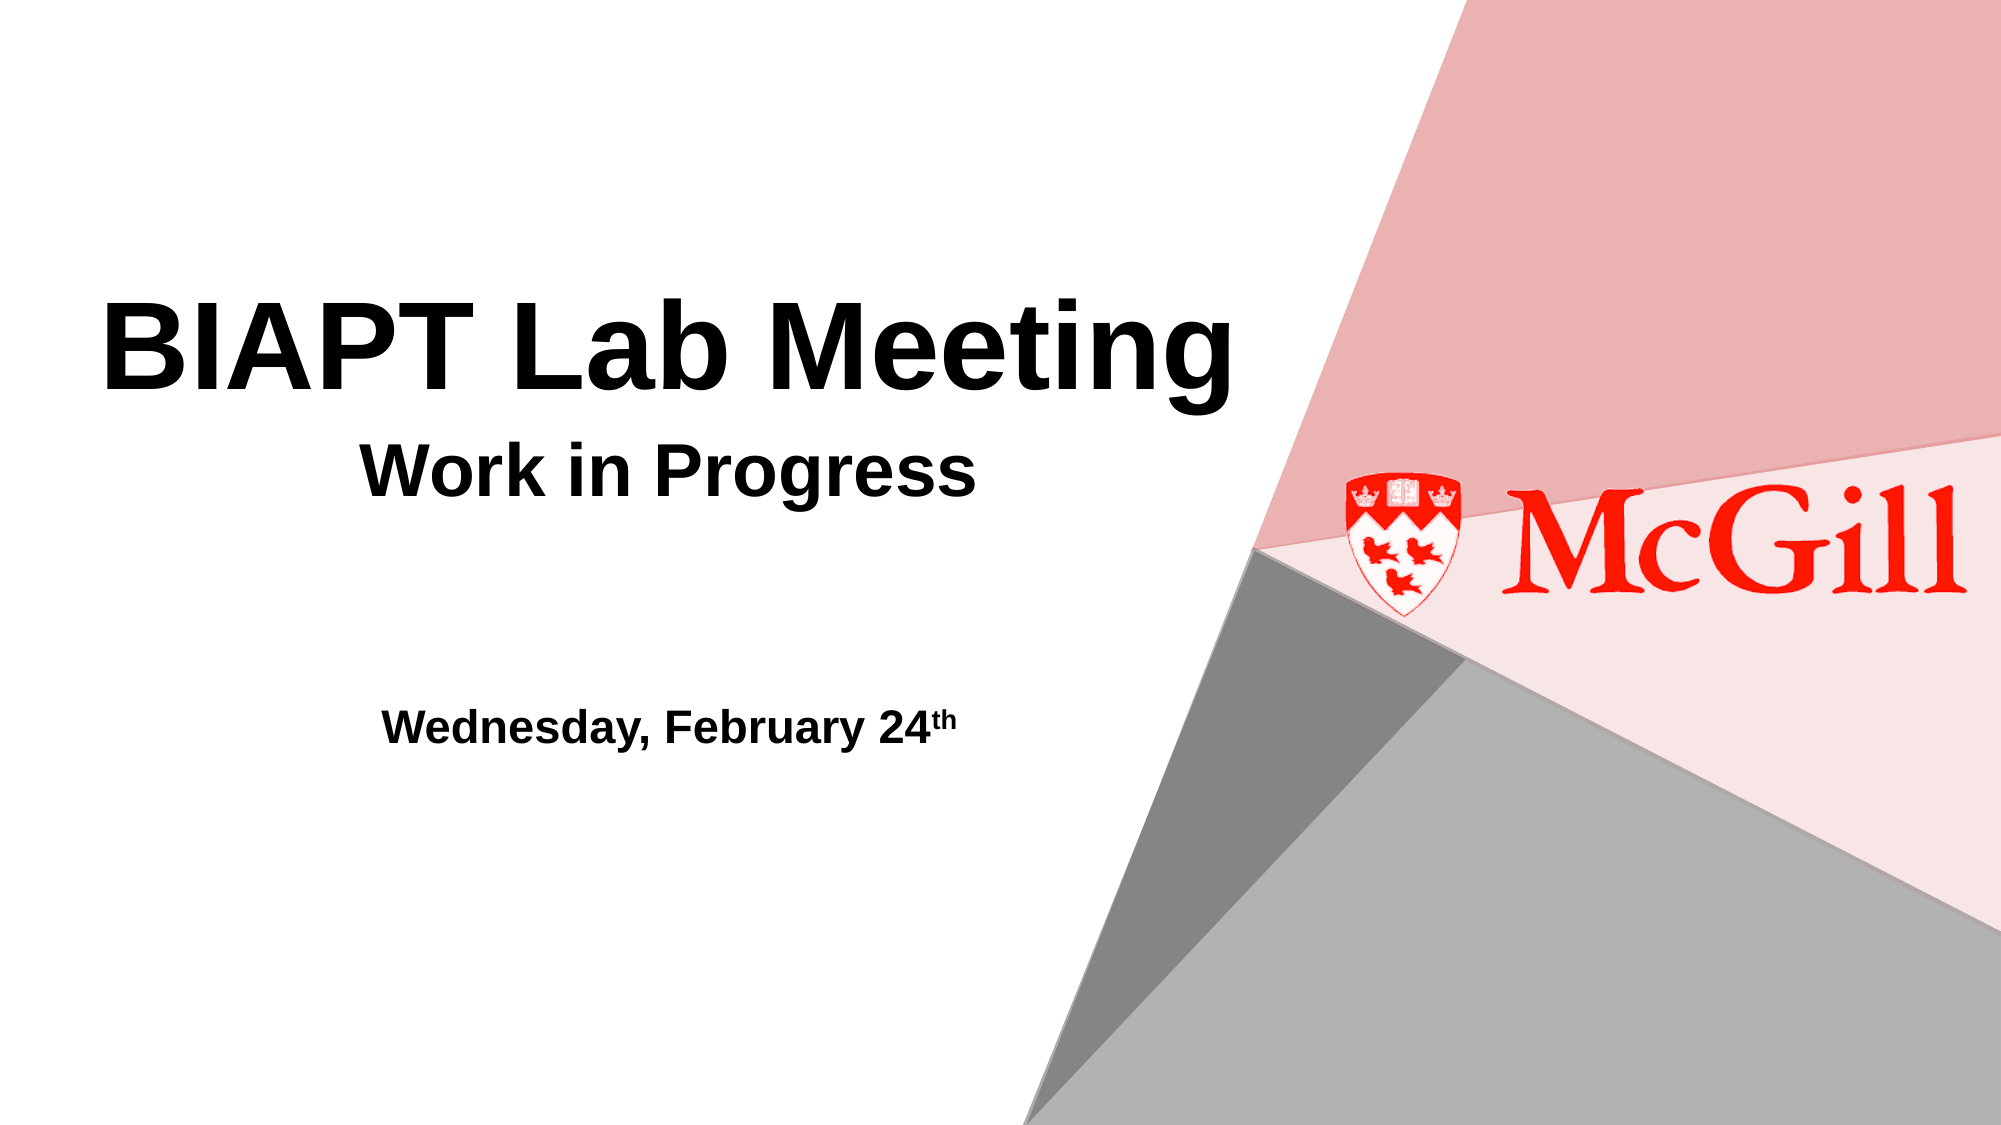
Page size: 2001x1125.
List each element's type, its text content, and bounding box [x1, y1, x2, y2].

picture [1345, 472, 1968, 618]
title BIAPT Lab Meeting [65, 32, 1273, 423]
subtitle Work in Progress [65, 423, 1273, 695]
text_box Wednesday, February 24th [65, 695, 1273, 762]
